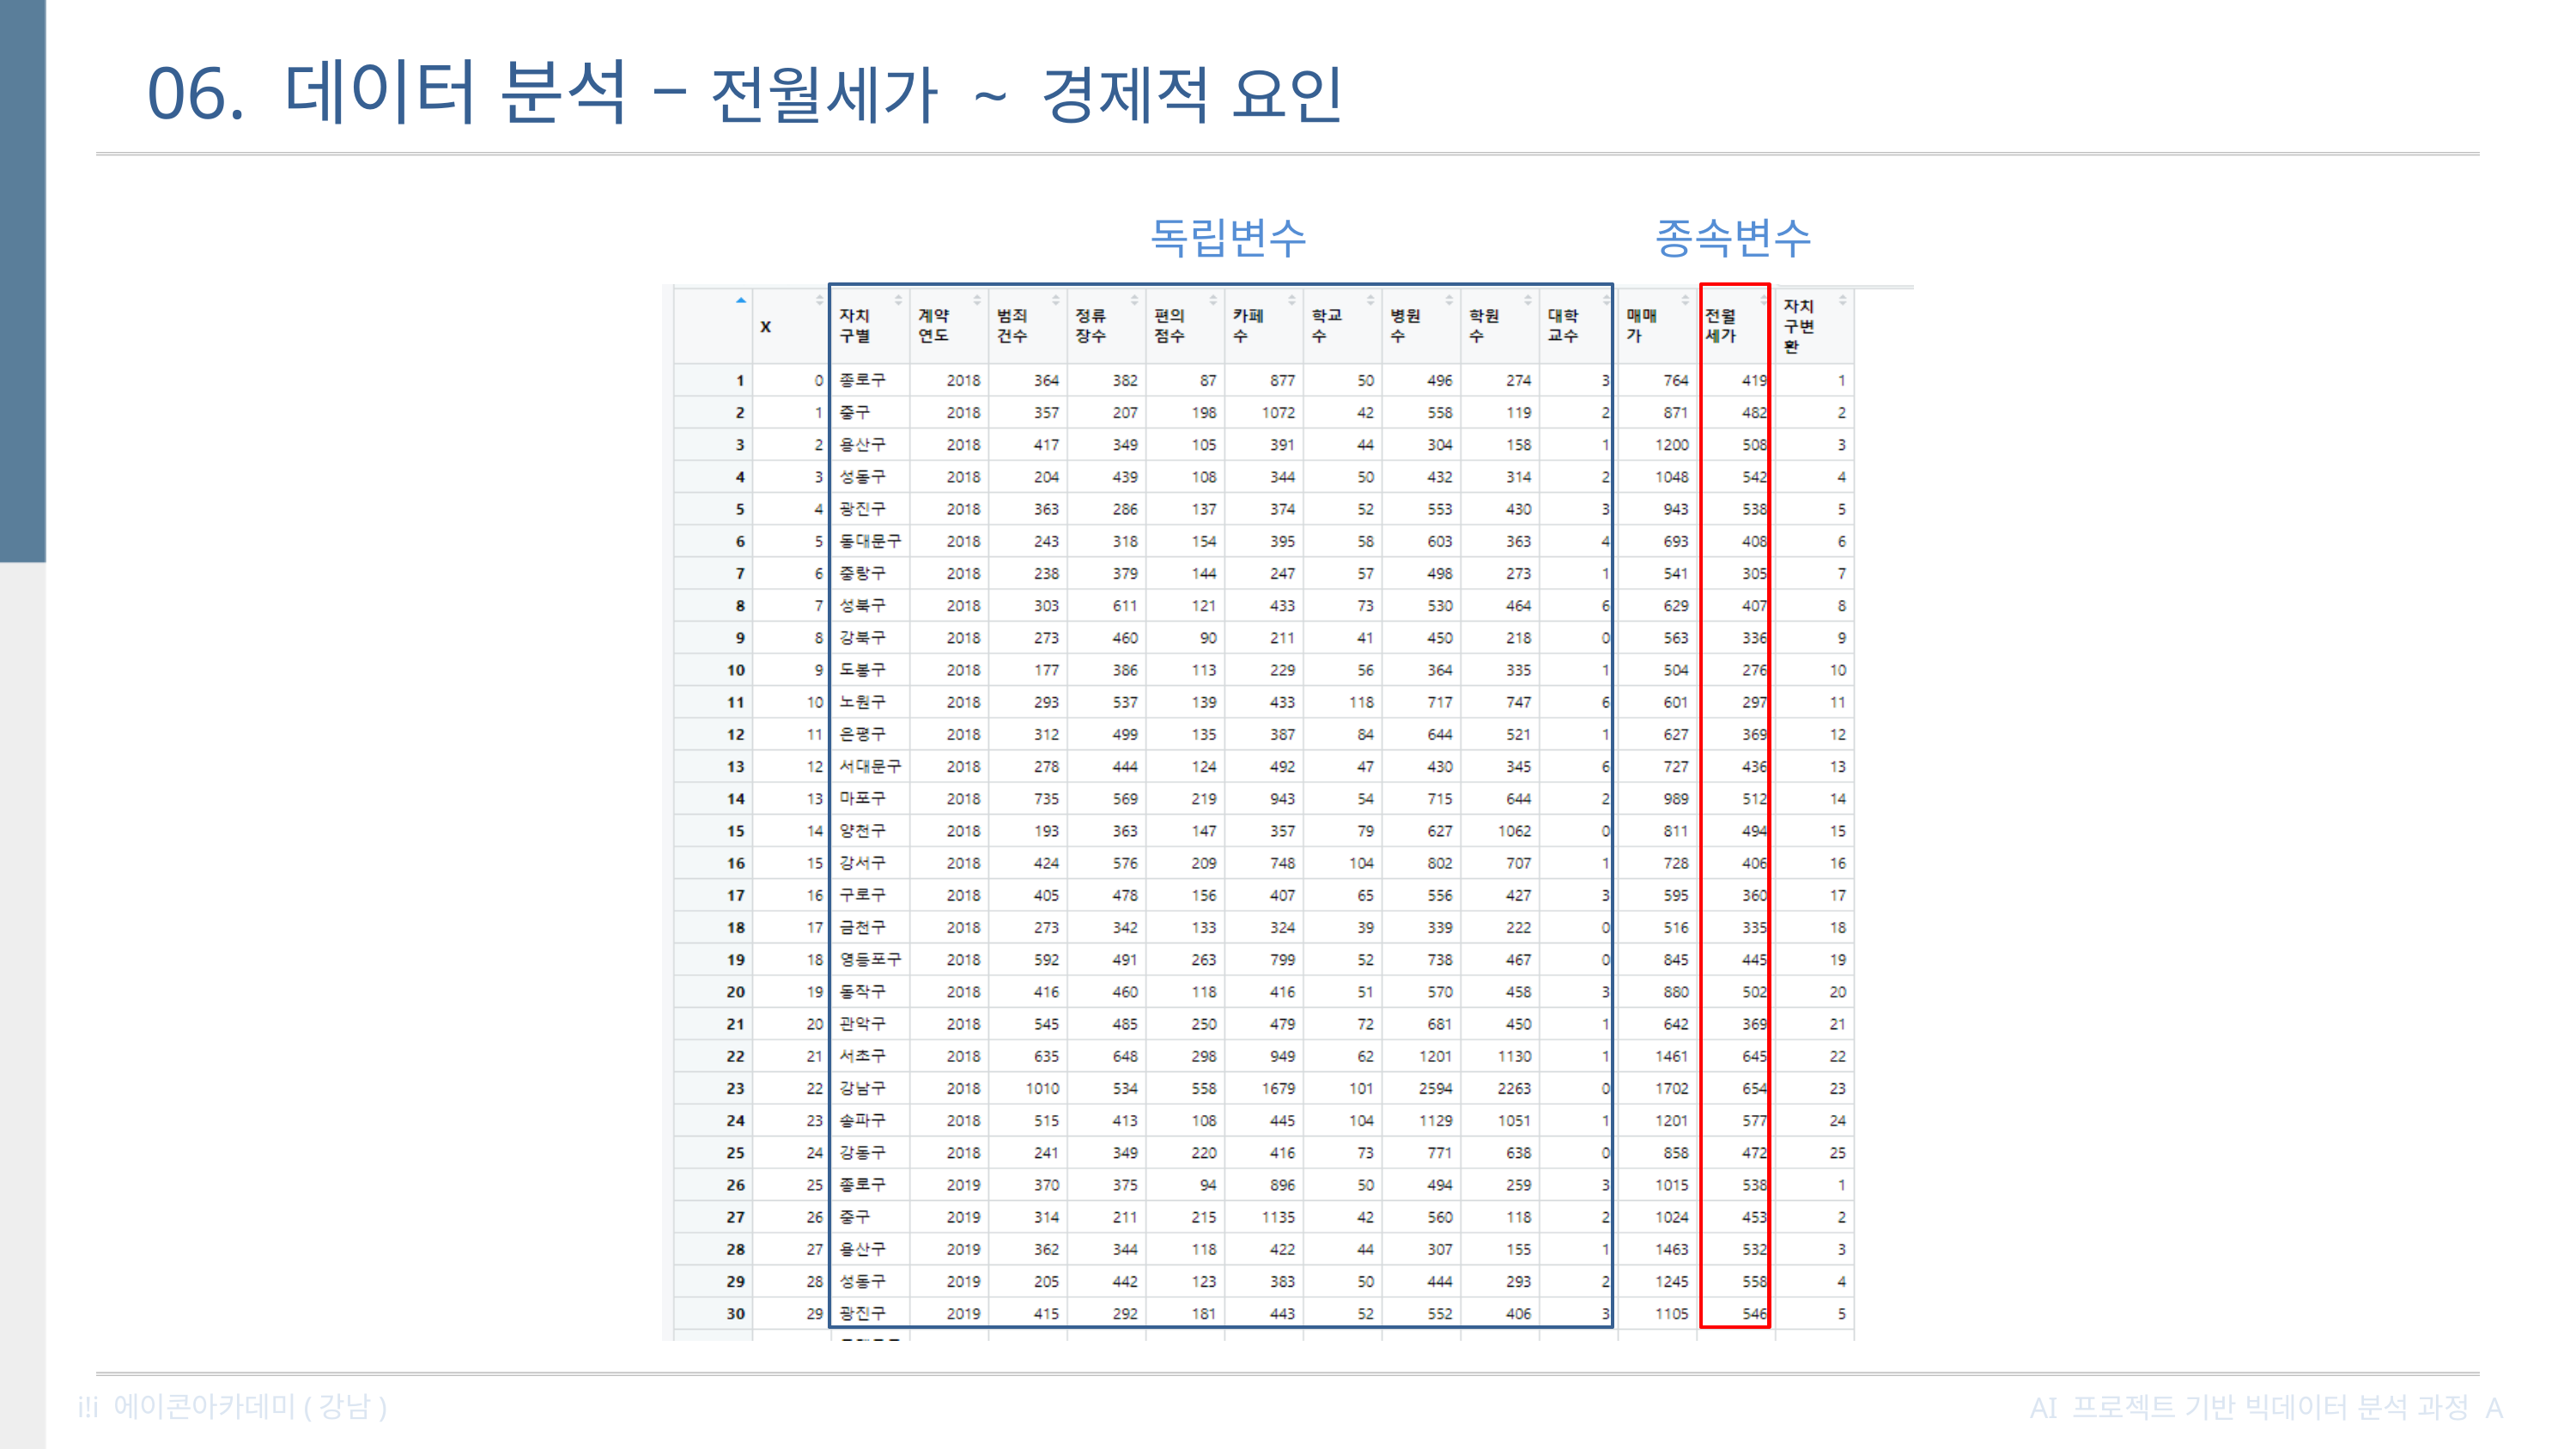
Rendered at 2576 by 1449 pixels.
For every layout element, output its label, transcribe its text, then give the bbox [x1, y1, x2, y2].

picture [0, 0, 46, 1449]
picture [96, 149, 2480, 160]
text_box 종속변수 [1642, 205, 1943, 270]
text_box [662, 283, 1914, 1341]
text_box 06. 데이터 분석 – 전월세가 ~ 경제적 요인 [133, 41, 2002, 140]
text_box 독립변수 [1138, 205, 1438, 270]
picture [96, 1368, 2480, 1380]
